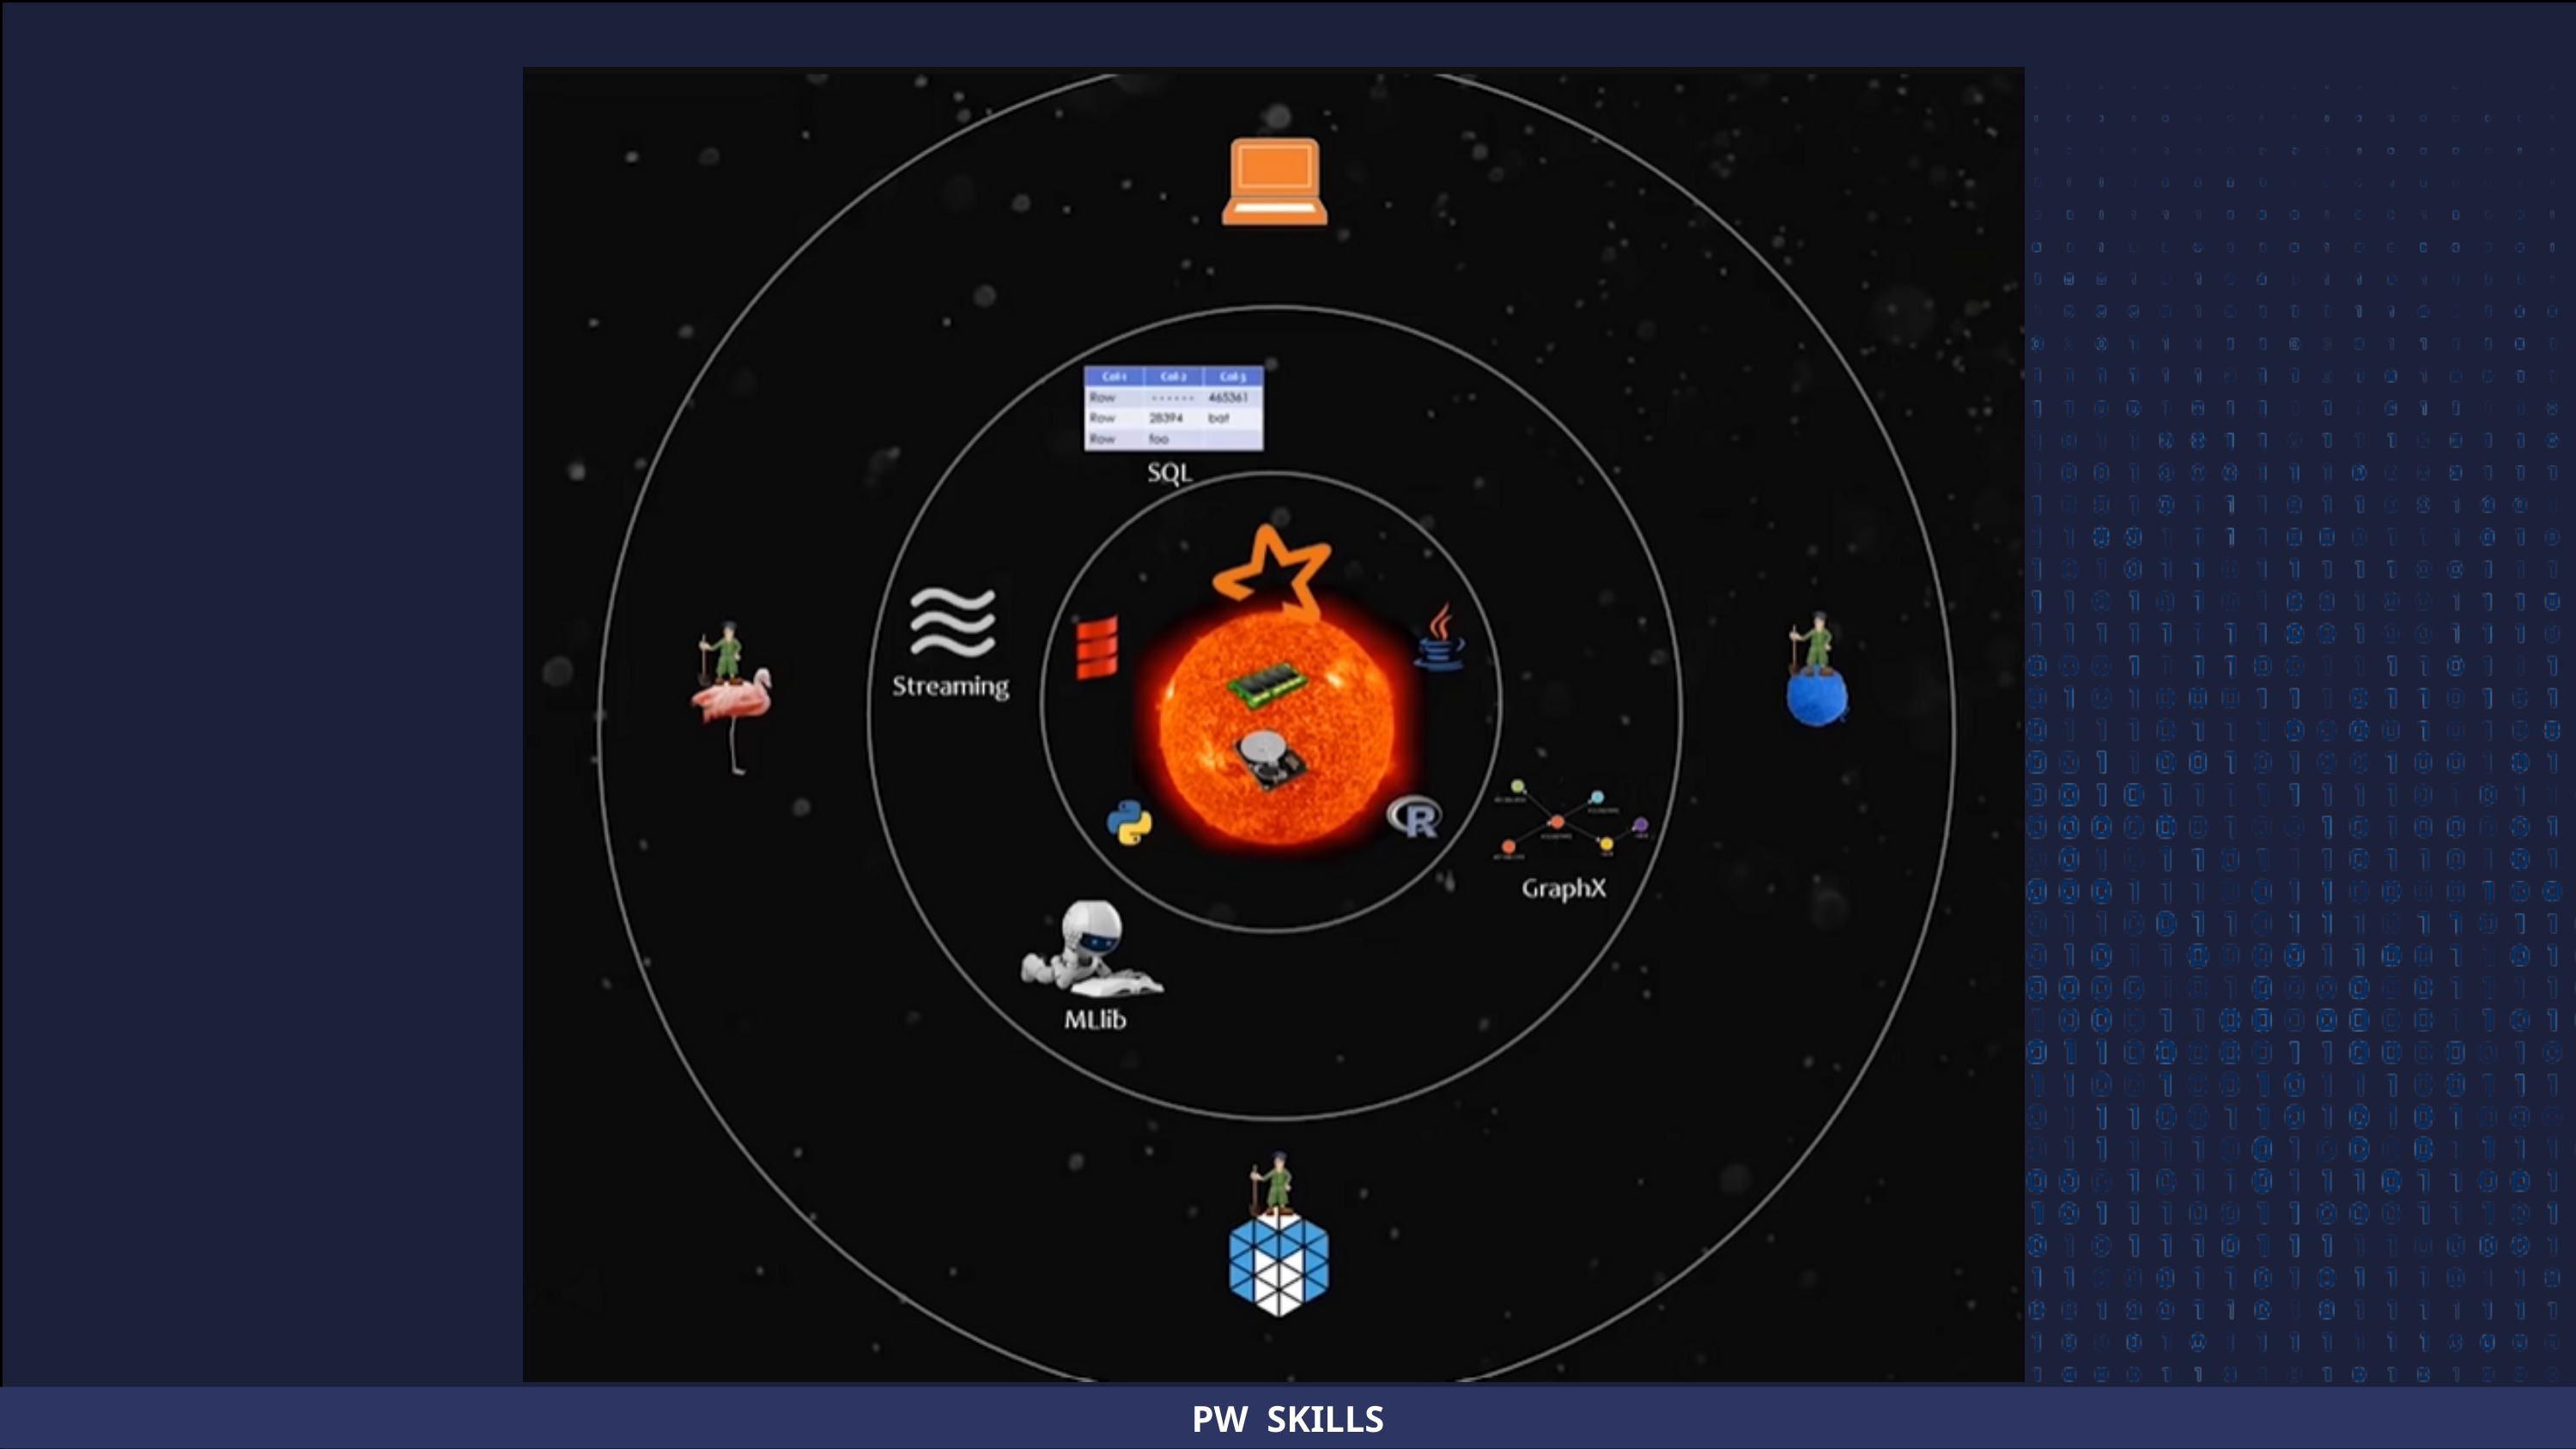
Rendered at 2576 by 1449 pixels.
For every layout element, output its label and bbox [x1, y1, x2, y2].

picture [523, 66, 2576, 1385]
